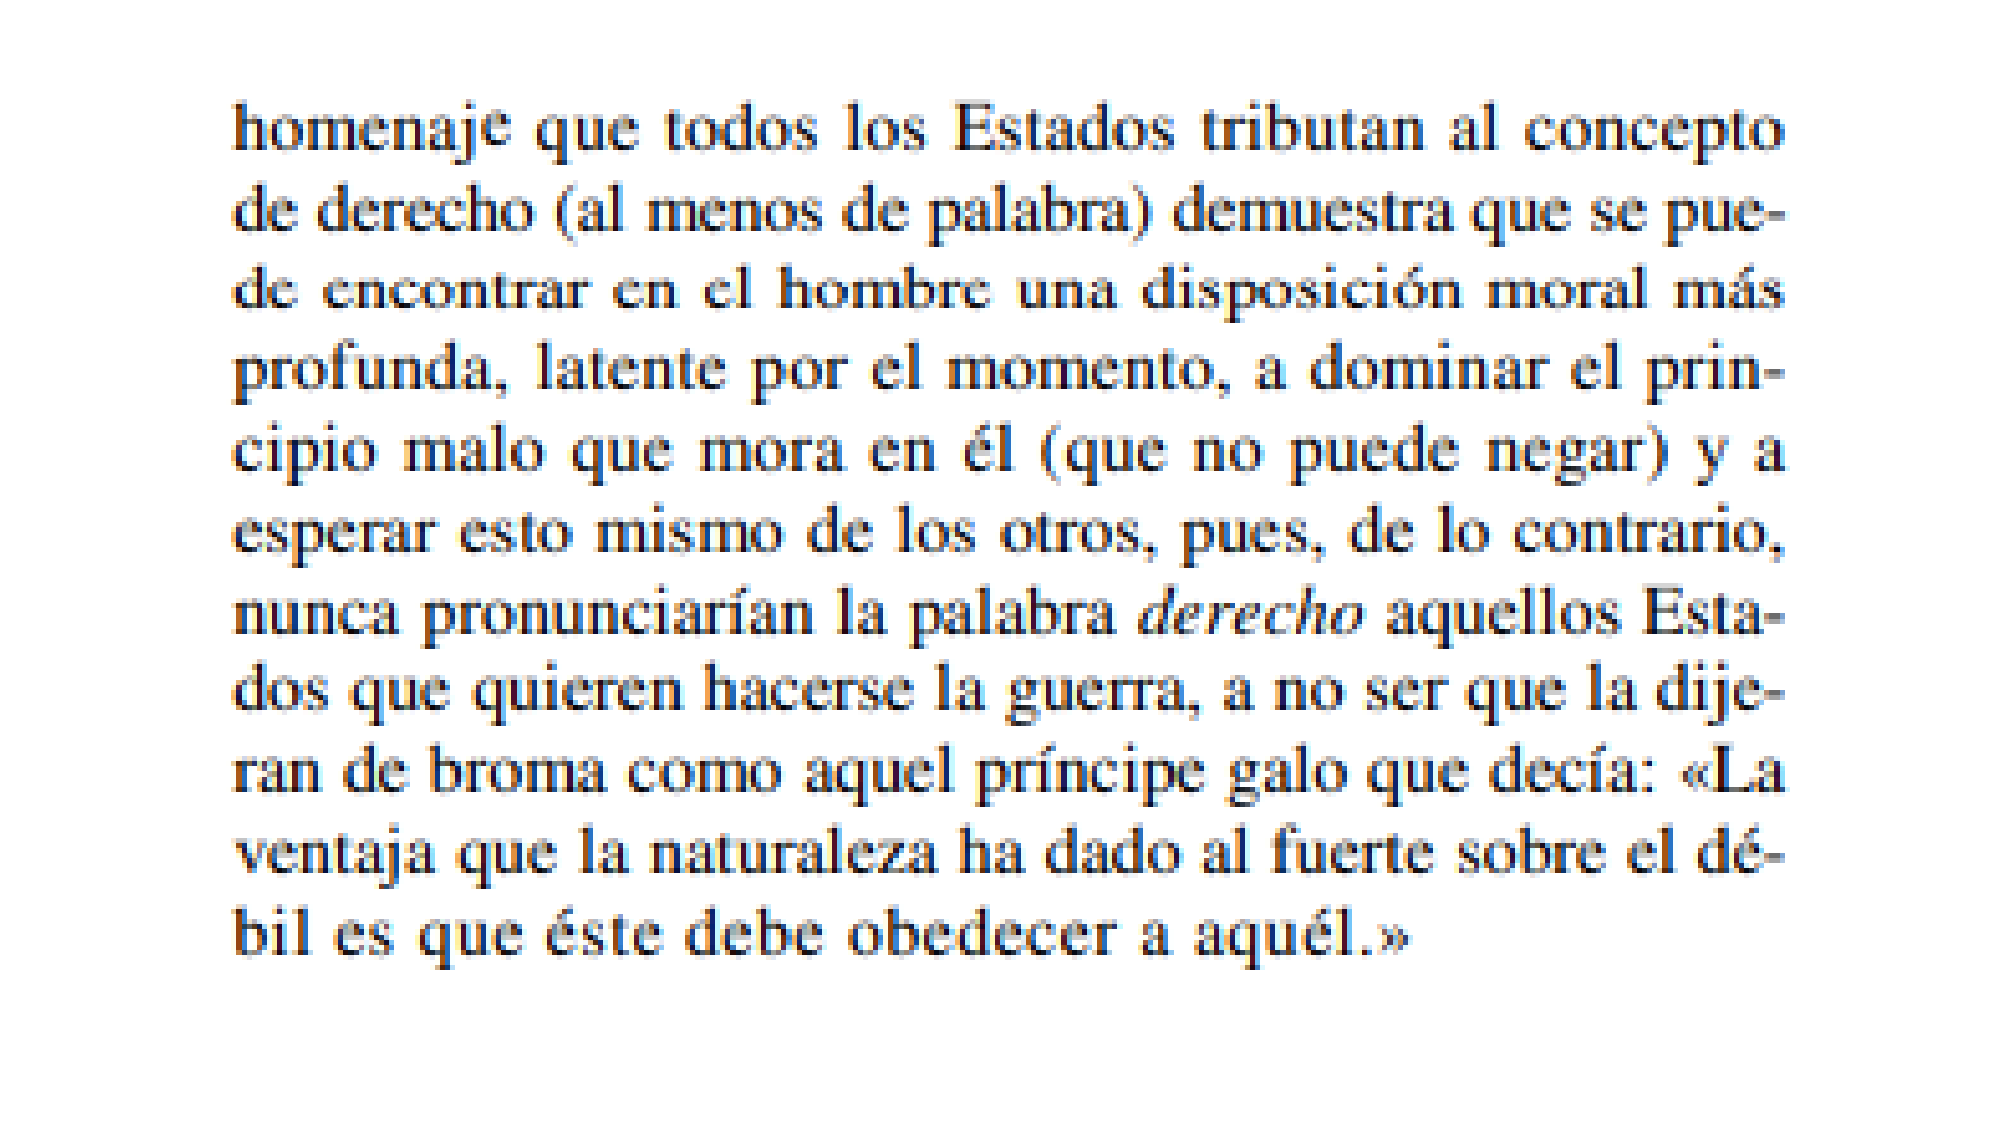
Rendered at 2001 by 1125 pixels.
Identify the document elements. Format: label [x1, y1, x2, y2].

picture [186, 84, 1831, 986]
